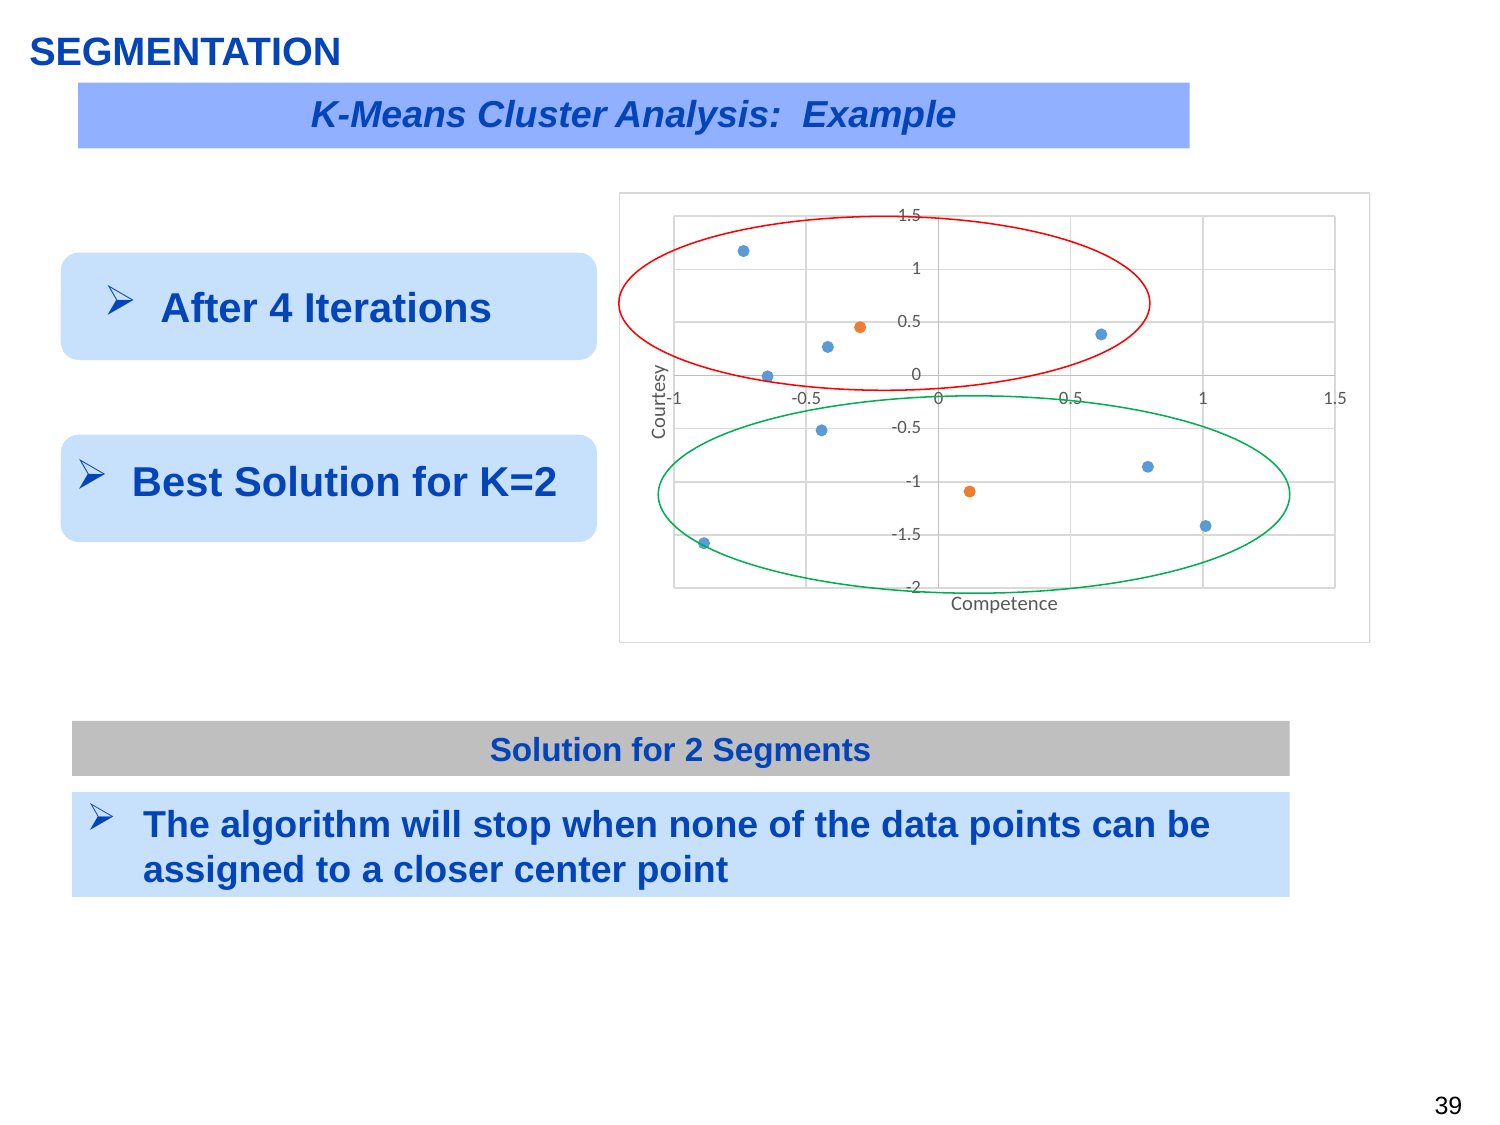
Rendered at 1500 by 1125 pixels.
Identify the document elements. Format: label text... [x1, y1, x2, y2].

text_box Solution for 2 Segments [72, 720, 1290, 776]
text_box After 4 Iterations [89, 273, 613, 339]
text_box The algorithm will stop when none of the data points can be assigned to a closer center point [72, 792, 1290, 897]
text_box [60, 252, 597, 361]
picture [618, 192, 1371, 644]
text_box [61, 434, 596, 447]
text_box Best Solution for K=2 [60, 447, 613, 513]
text_box K-Means Cluster Analysis: Example [78, 82, 1190, 149]
slide_number 38 [1149, 1089, 1463, 1121]
text_box SEGMENTATION [14, 18, 1458, 67]
text_box [60, 513, 597, 543]
